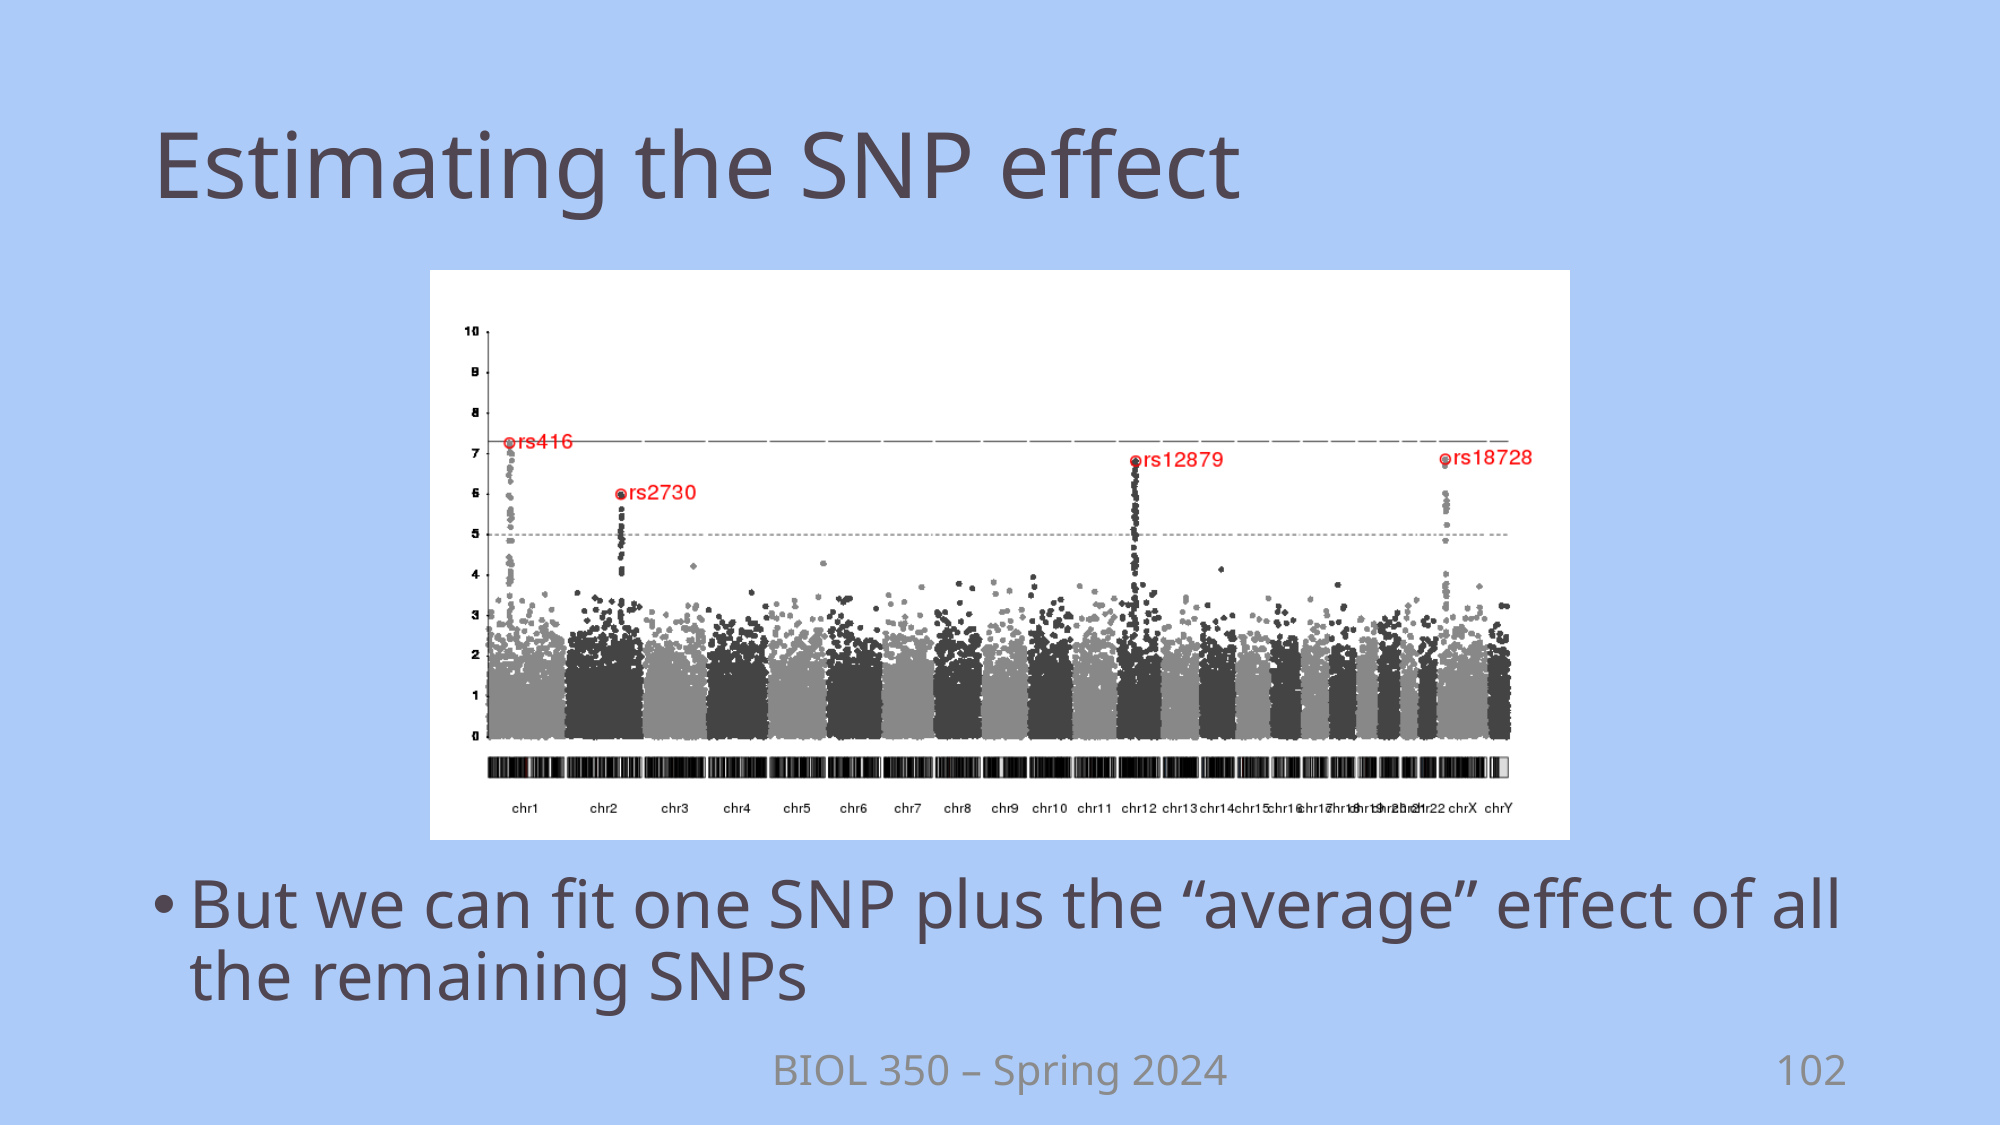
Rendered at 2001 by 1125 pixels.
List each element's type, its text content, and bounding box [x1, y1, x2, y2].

slide_number 102 [1412, 1042, 1863, 1103]
footer BIOL 350 – Spring 2024 [662, 1042, 1338, 1103]
list But we can fit one SNP plus the “average” effect of all the remaining SNPs [137, 863, 1863, 1038]
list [430, 269, 1570, 840]
title Estimating the SNP effect [137, 59, 1863, 278]
